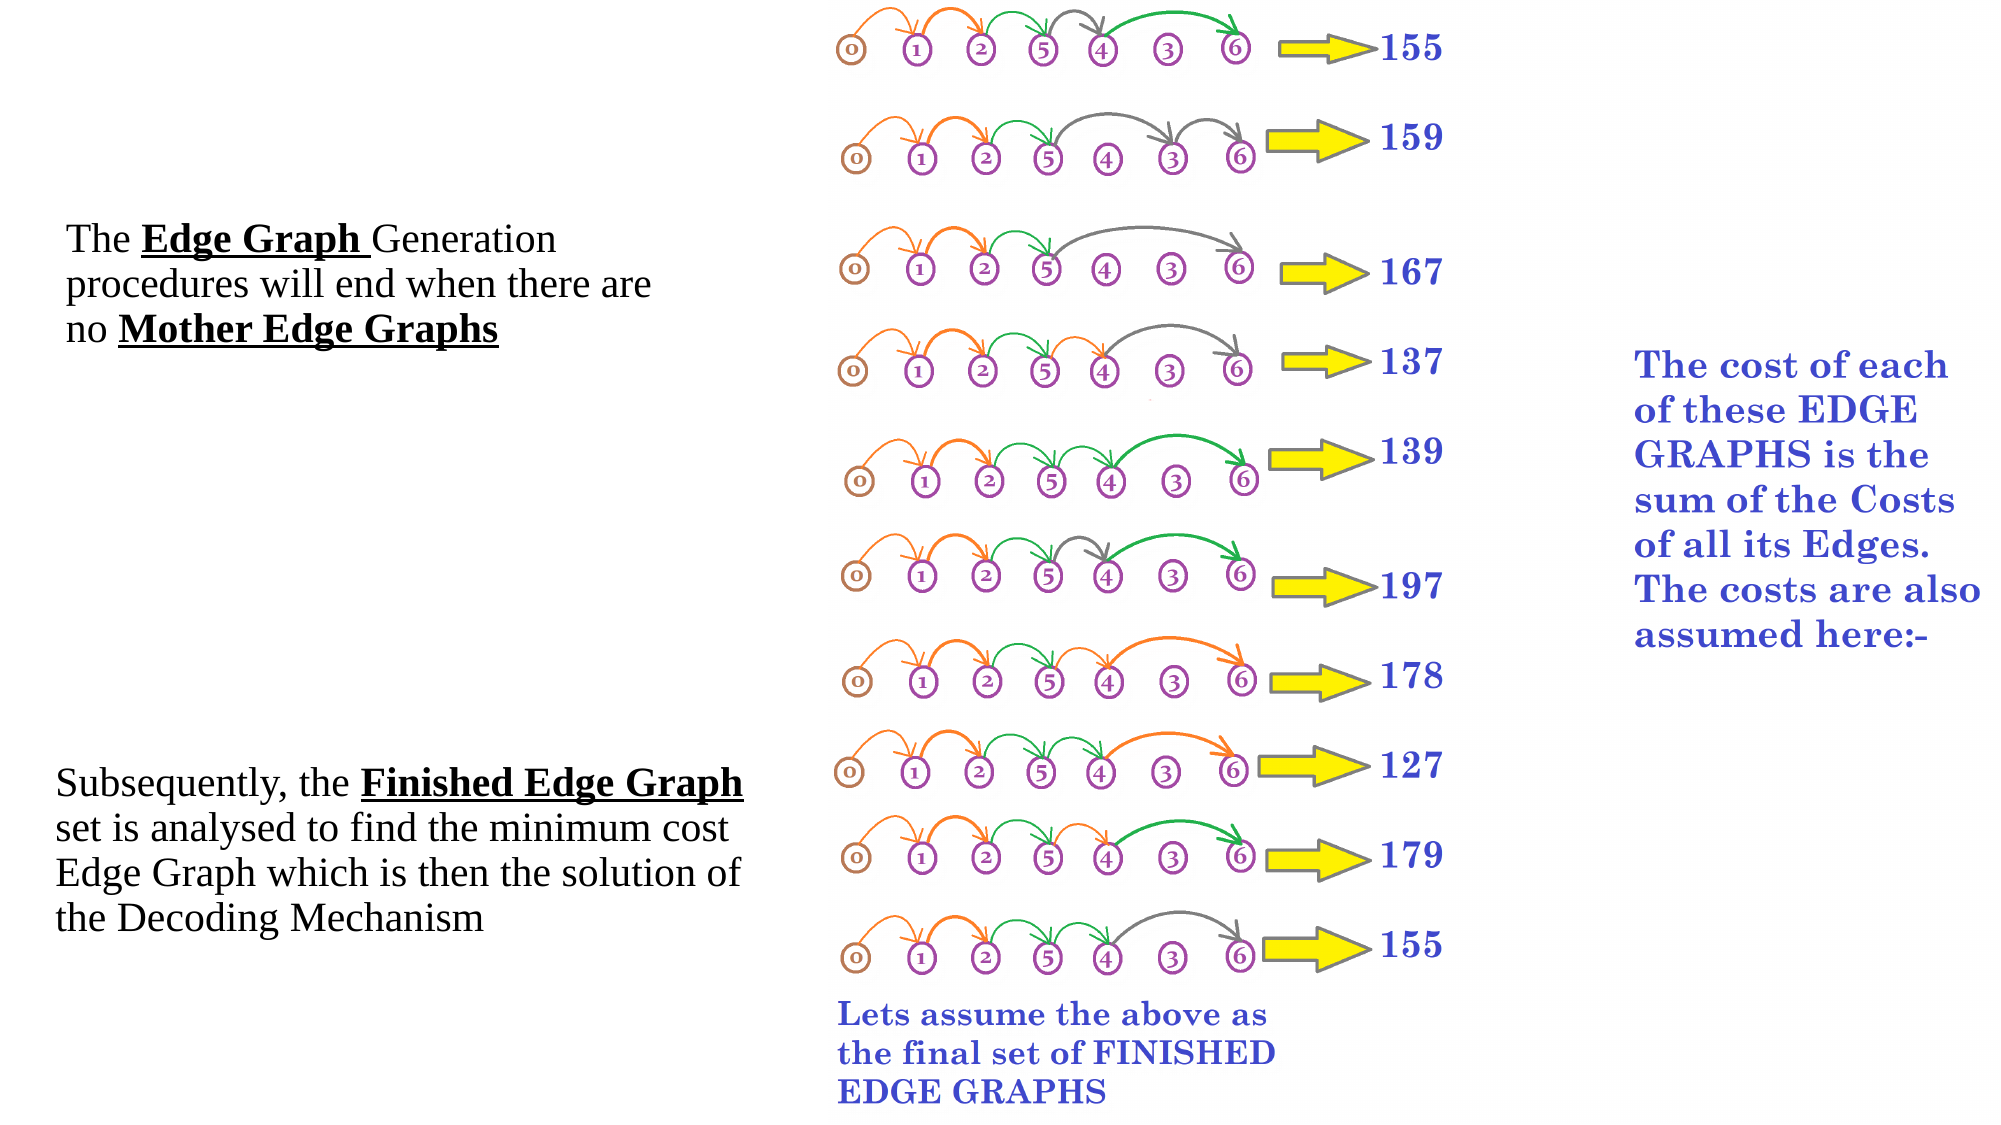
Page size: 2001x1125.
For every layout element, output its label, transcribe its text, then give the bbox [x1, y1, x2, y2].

picture [828, 0, 2000, 1124]
title The Edge Graph Generation procedures will end when there are no Mother Edge Graphs [50, 97, 689, 360]
text_box Subsequently, the Finished Edge Graph set is analysed to find the minimum cost Edge Graph which is then the solution of the Decoding Mechanism [40, 452, 771, 949]
